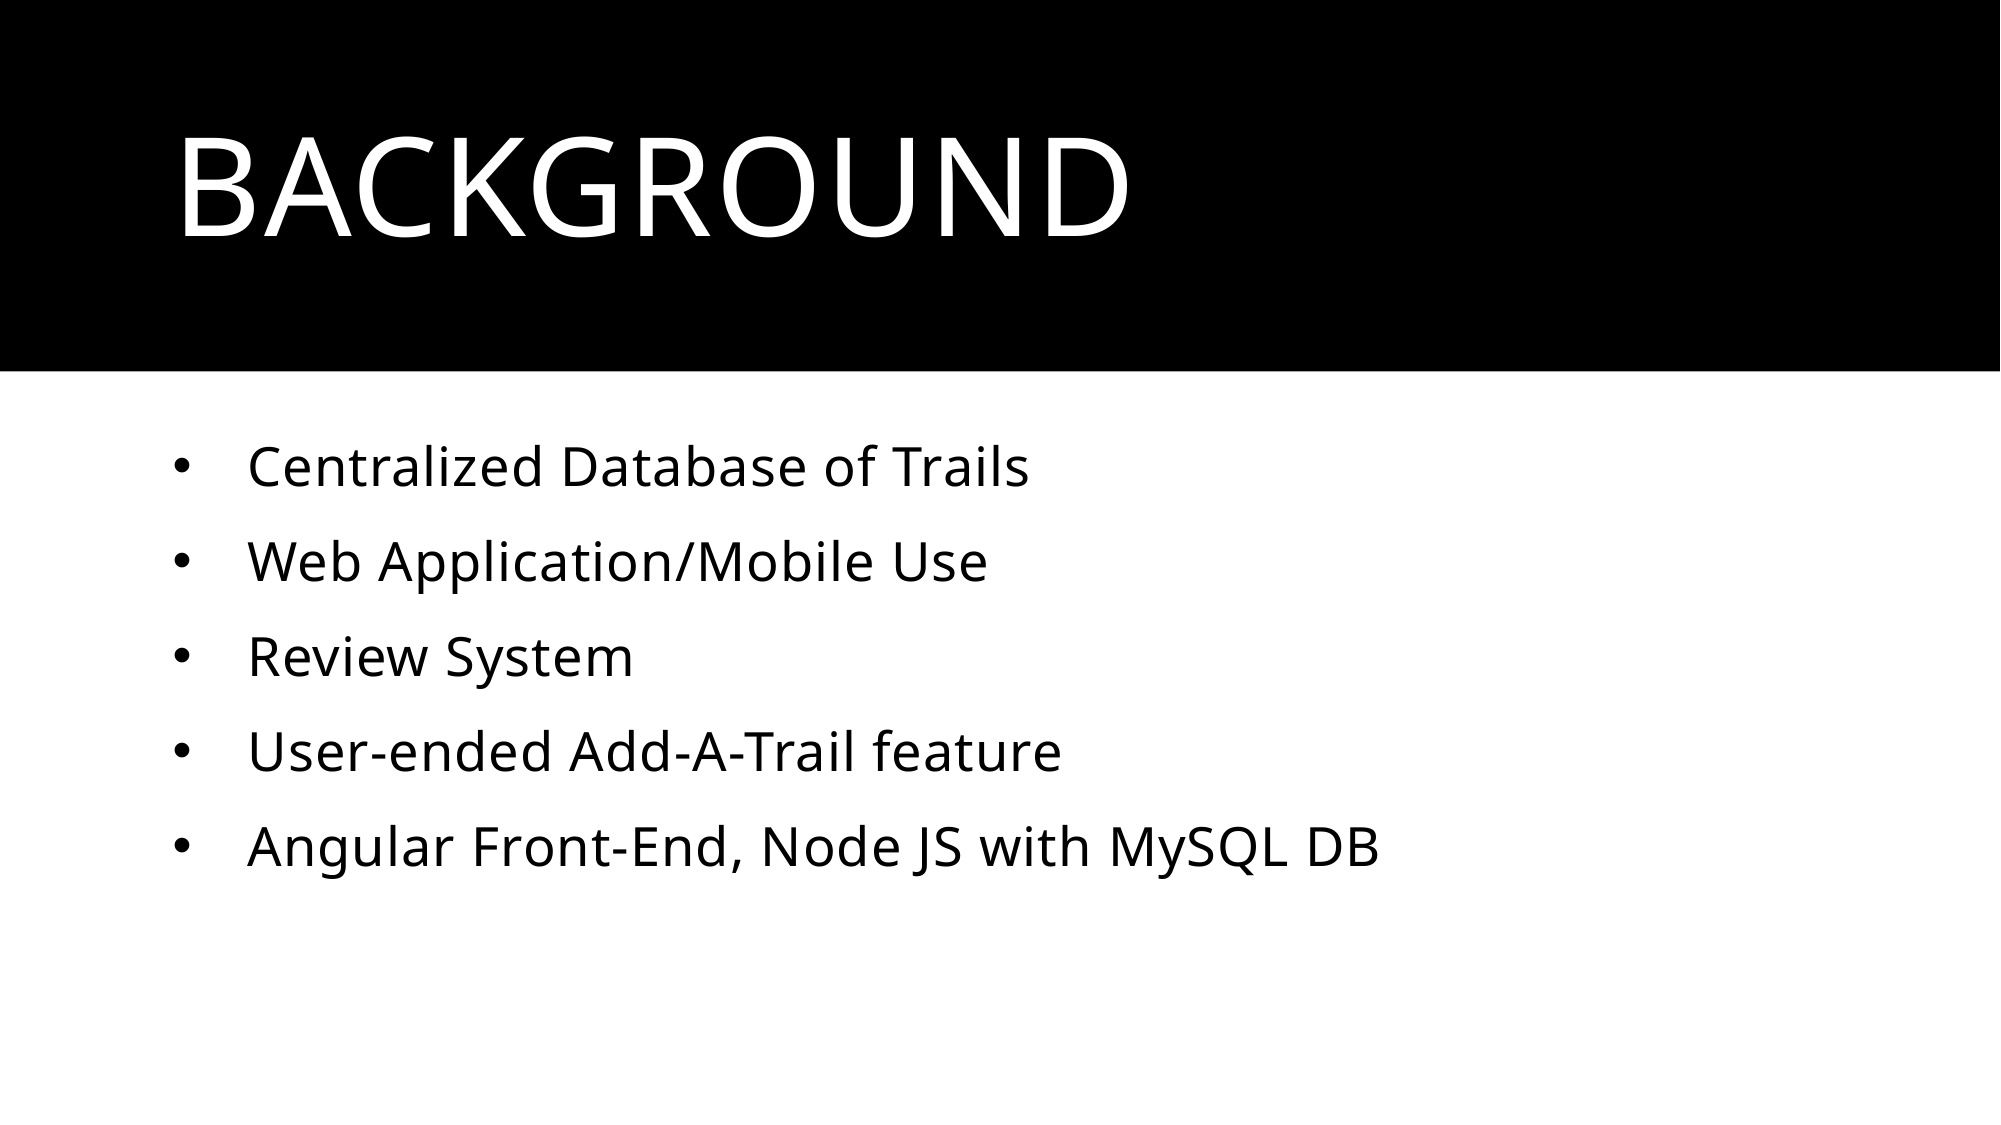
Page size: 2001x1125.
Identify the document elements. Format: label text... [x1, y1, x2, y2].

list Centralized Database of Trails Web Application/Mobile Use Review System User-ended Add-A-Trail feature Angular Front-End, Node JS with MySQL DB [157, 424, 1842, 1014]
title Background [157, 52, 1842, 332]
